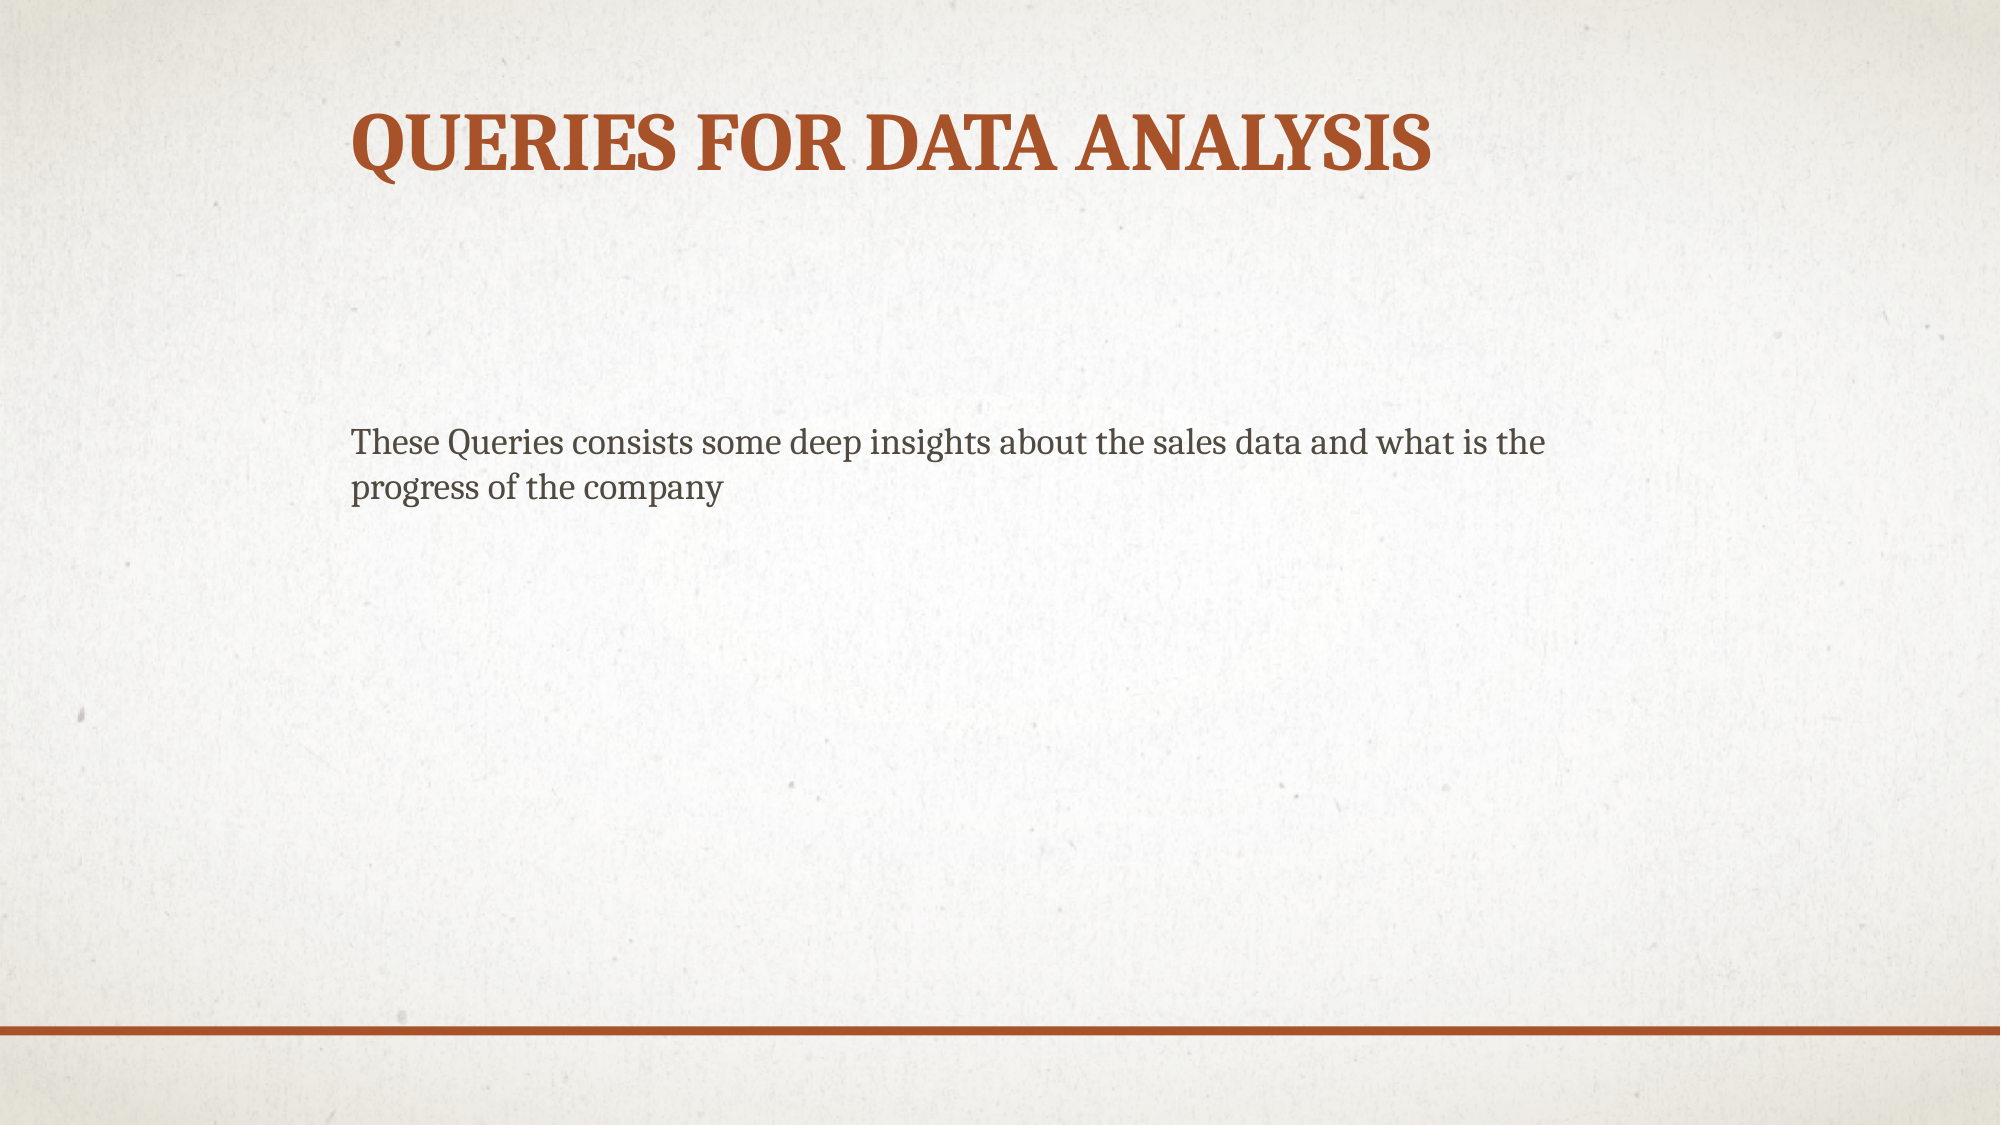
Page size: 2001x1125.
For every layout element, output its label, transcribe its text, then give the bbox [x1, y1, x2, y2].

text_box These Queries consists some deep insights about the sales data and what is the progress of the company [335, 409, 1611, 515]
picture [0, 0, 2001, 1125]
title Queries for data analysis [336, 63, 1502, 197]
